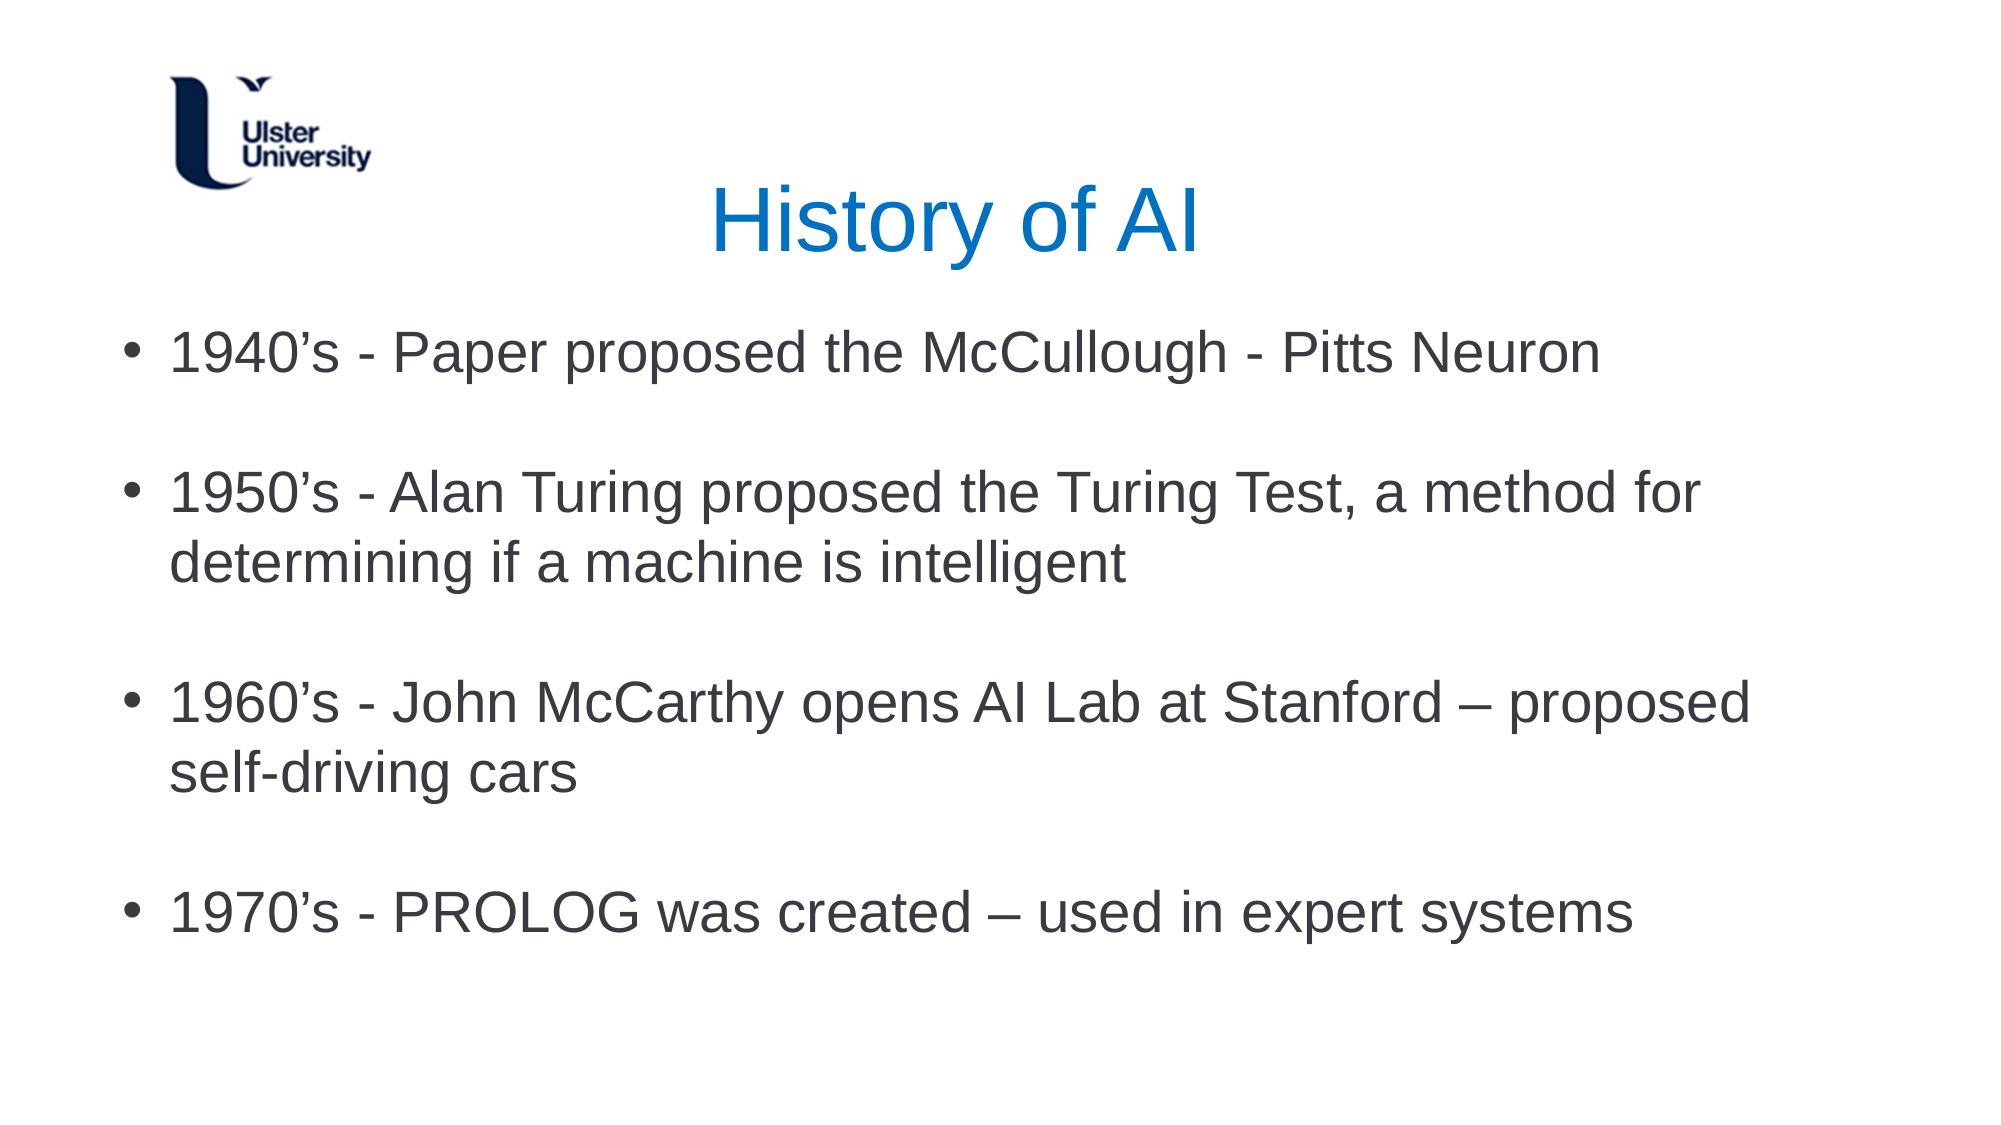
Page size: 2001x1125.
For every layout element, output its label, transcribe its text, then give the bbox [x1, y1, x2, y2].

text_box History of AI 1940’s - Paper proposed the McCullough - Pitts Neuron 1950’s - Alan Turing proposed the Turing Test, a method for determining if a machine is intelligent 1960’s - John McCarthy opens AI Lab at Stanford – proposed self-driving cars 1970’s - PROLOG was created – used in expert systems [108, 107, 1831, 1125]
picture [169, 46, 404, 223]
